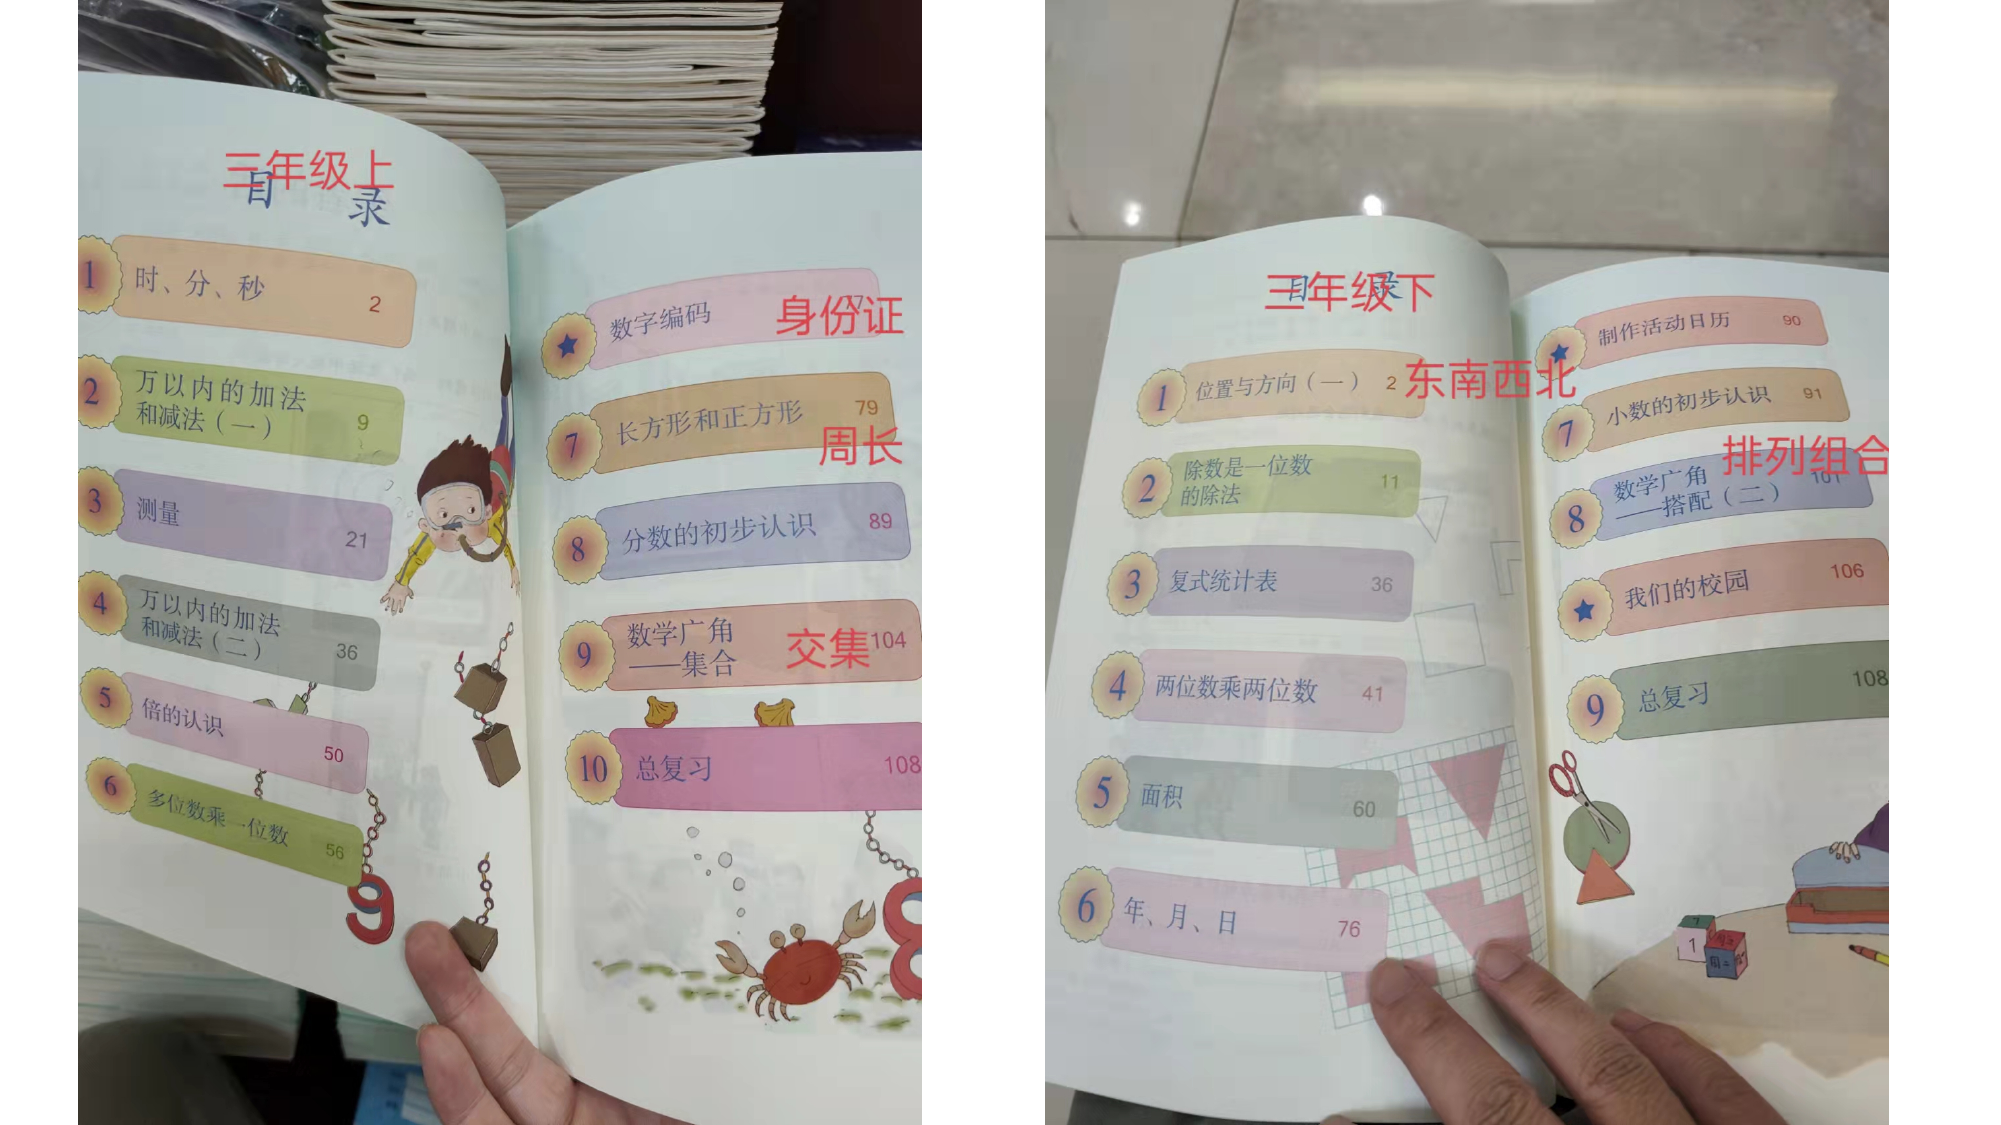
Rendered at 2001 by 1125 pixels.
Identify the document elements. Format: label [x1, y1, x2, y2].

picture [1045, 0, 1889, 1125]
picture [78, 0, 922, 1125]
